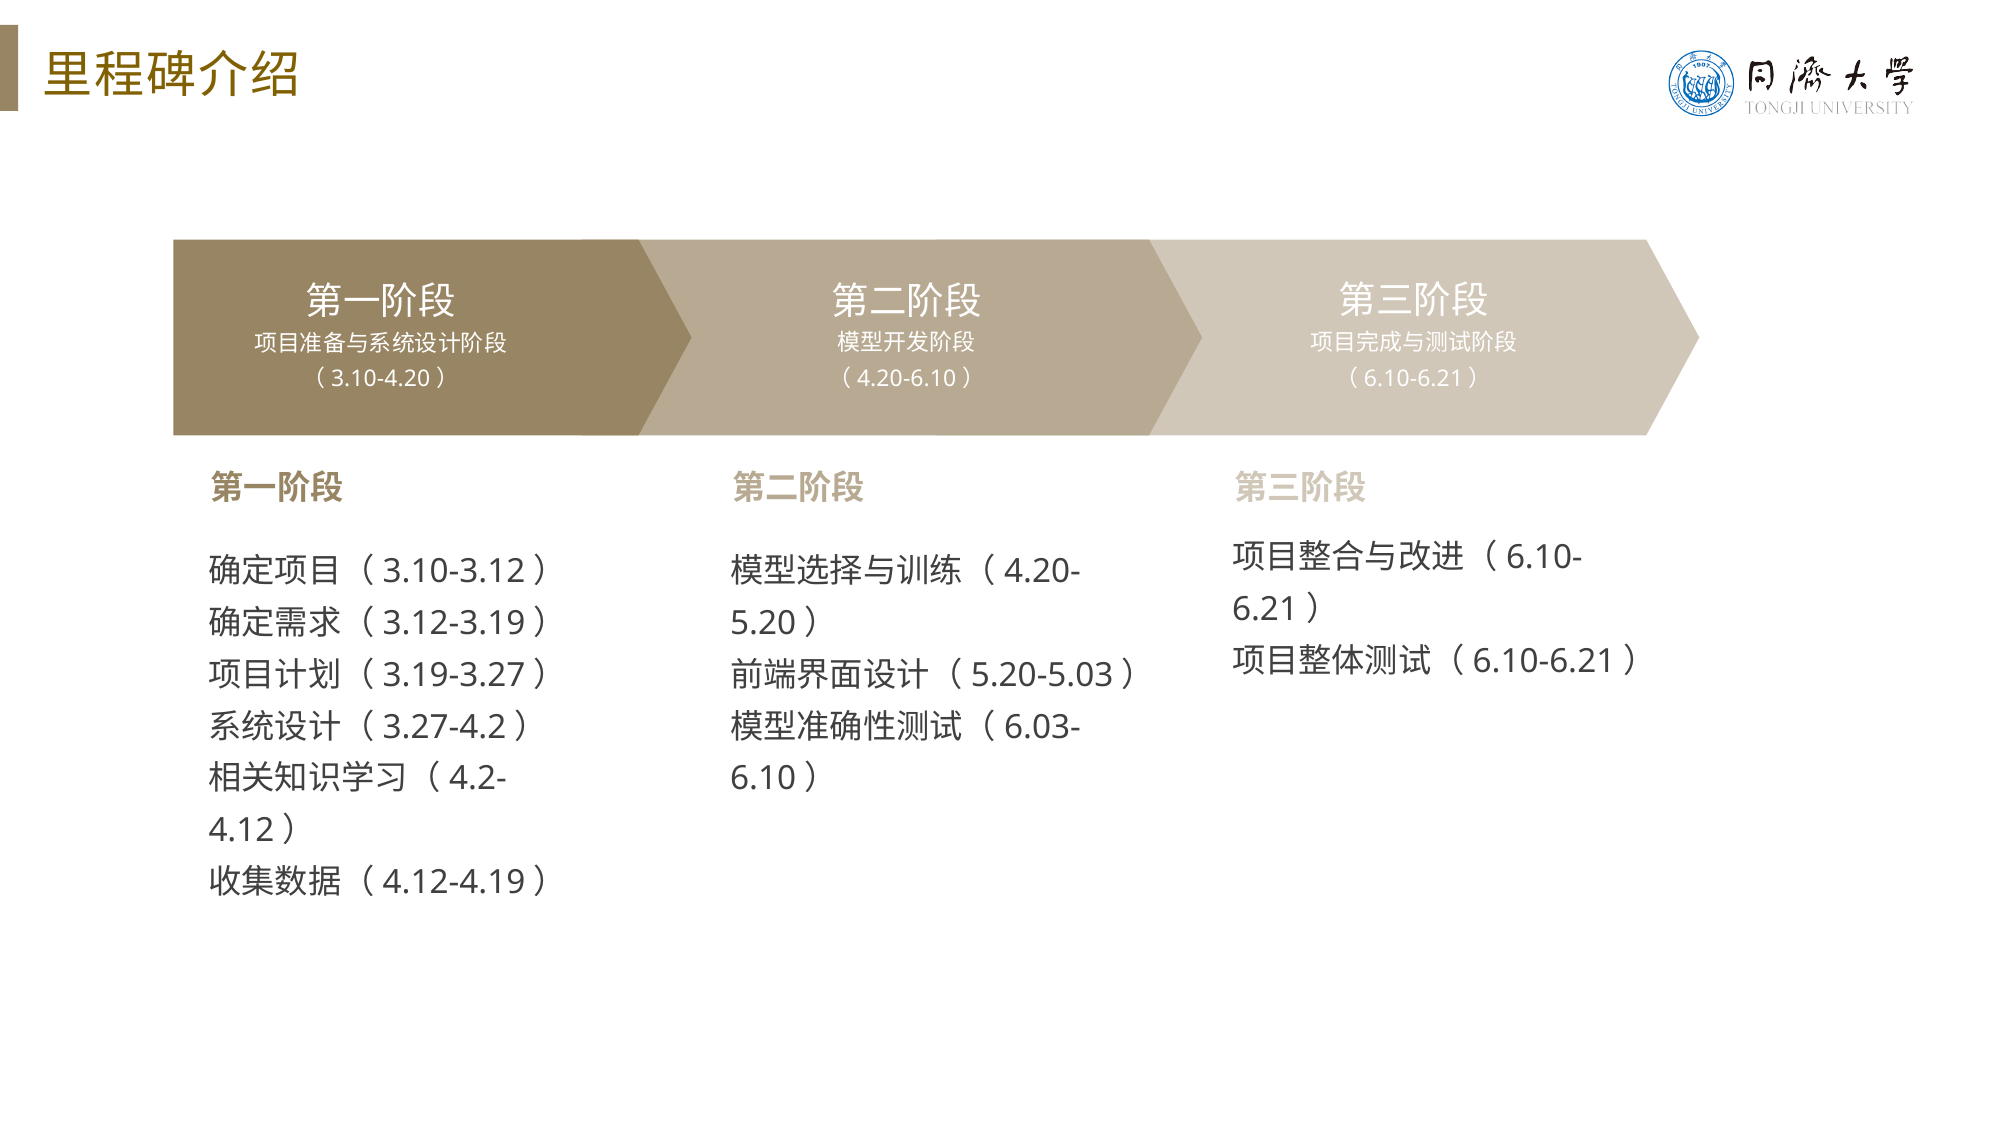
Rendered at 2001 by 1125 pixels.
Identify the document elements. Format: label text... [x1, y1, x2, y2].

text_box [1150, 238, 1701, 437]
text_box 第一阶段 [193, 458, 361, 514]
text_box [0, 24, 19, 112]
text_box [235, 269, 526, 397]
text_box 确定项目（3.10-3.12） 确定需求（3.12-3.19） 项目计划（3.19-3.27） 系统设计（3.27-4.2） 相关知识学习（4.2-4.12） 收集数据（4.12-4.19） [193, 530, 593, 908]
text_box 第二阶段 [715, 458, 883, 514]
text_box 第三阶段 [1217, 458, 1384, 514]
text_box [1278, 268, 1549, 396]
picture [1652, 12, 1930, 154]
text_box [172, 238, 693, 437]
text_box 项目整合与改进（6.10-6.21） 项目整体测试（6.10-6.21） [1217, 516, 1685, 687]
text_box [640, 238, 1204, 437]
text_box 模型选择与训练（4.20-5.20） 前端界面设计（5.20-5.03） 模型准确性测试（6.03-6.10） [715, 530, 1170, 856]
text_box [772, 269, 1042, 396]
text_box 里程碑介绍 [27, 23, 649, 111]
